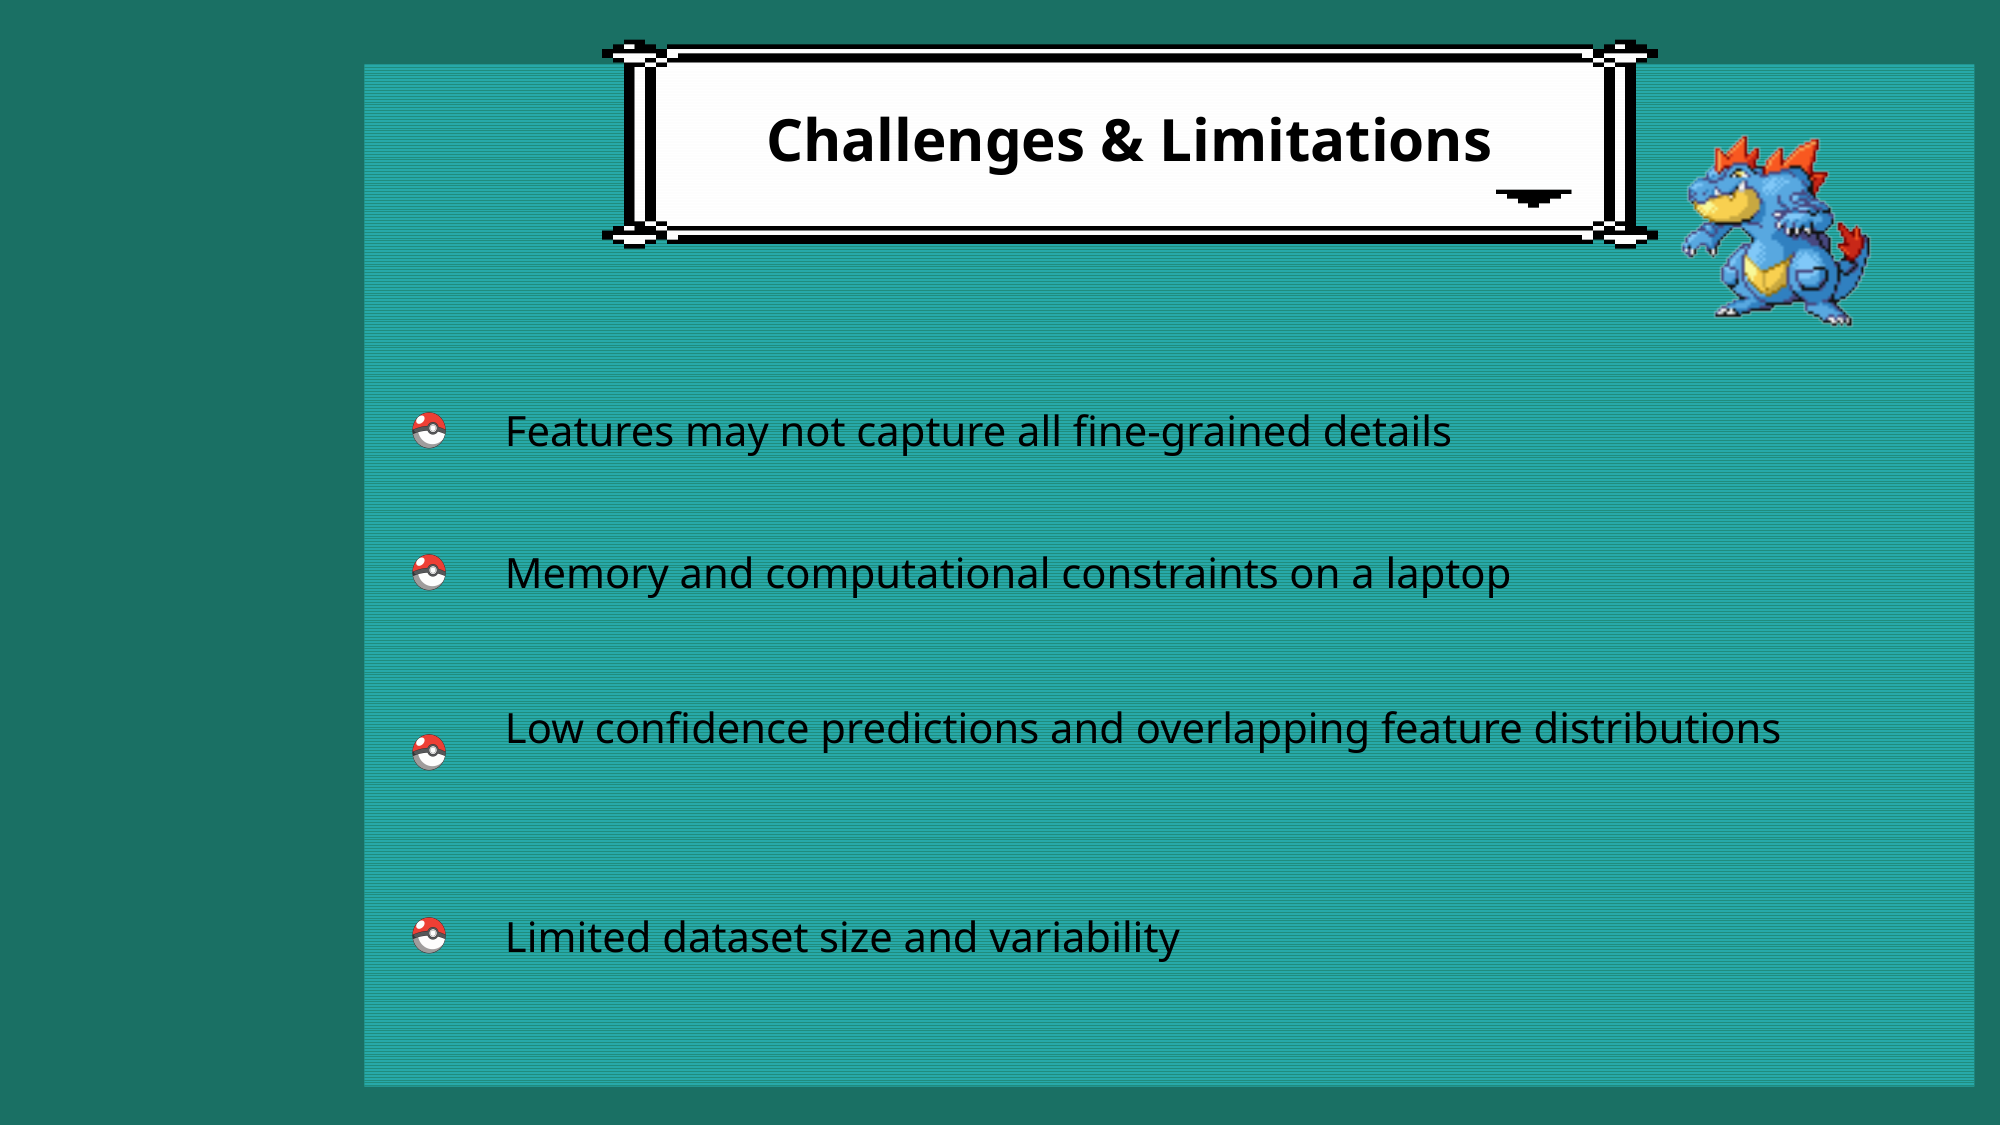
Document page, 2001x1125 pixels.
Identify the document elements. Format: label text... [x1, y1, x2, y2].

picture [411, 553, 447, 592]
picture [411, 733, 447, 772]
text_box Features may not capture all fine-grained details [490, 397, 1975, 463]
text_box Memory and computational constraints on a laptop [490, 539, 1975, 605]
text_box [362, 62, 1976, 1089]
picture [411, 411, 447, 450]
picture [591, 24, 1919, 375]
text_box Low confidence predictions and overlapping feature distributions [490, 694, 1975, 760]
picture [411, 916, 447, 956]
text_box Limited dataset size and variability [490, 903, 1975, 968]
